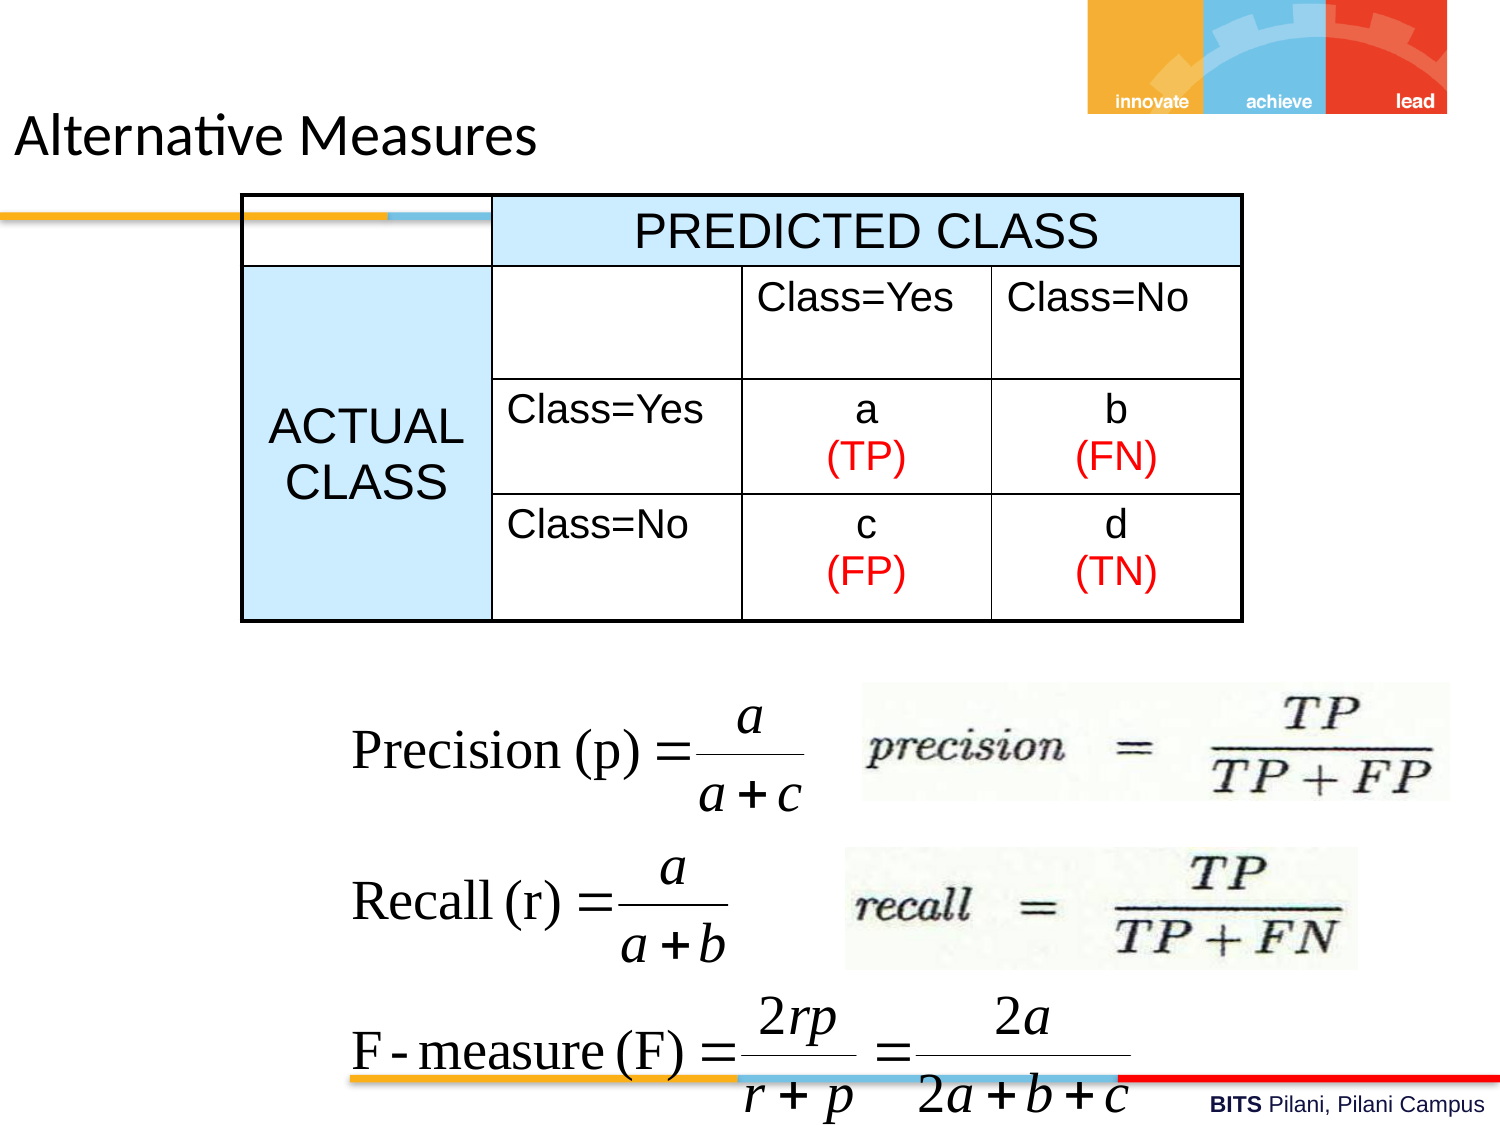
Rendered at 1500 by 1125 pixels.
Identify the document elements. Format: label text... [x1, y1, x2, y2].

table_cell b (FN) [992, 380, 1240, 493]
table_cell d (TN) [992, 495, 1240, 619]
table_cell c (FP) [743, 495, 991, 619]
picture [1087, 0, 1448, 114]
table_cell Class=No [493, 495, 741, 619]
table_header PREDICTED CLASS [493, 197, 1240, 265]
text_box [347, 685, 1136, 1125]
table_cell [493, 267, 741, 378]
table_cell Class=Yes [743, 267, 991, 378]
table_cell a (TP) [743, 380, 991, 493]
title Alternative Measures [0, 87, 963, 175]
picture [844, 847, 1358, 970]
table_cell Class=No [992, 267, 1240, 378]
table_header [244, 197, 491, 265]
picture [862, 681, 1451, 802]
table_cell ACTUAL CLASS [244, 267, 491, 619]
table_cell Class=Yes [493, 380, 741, 493]
